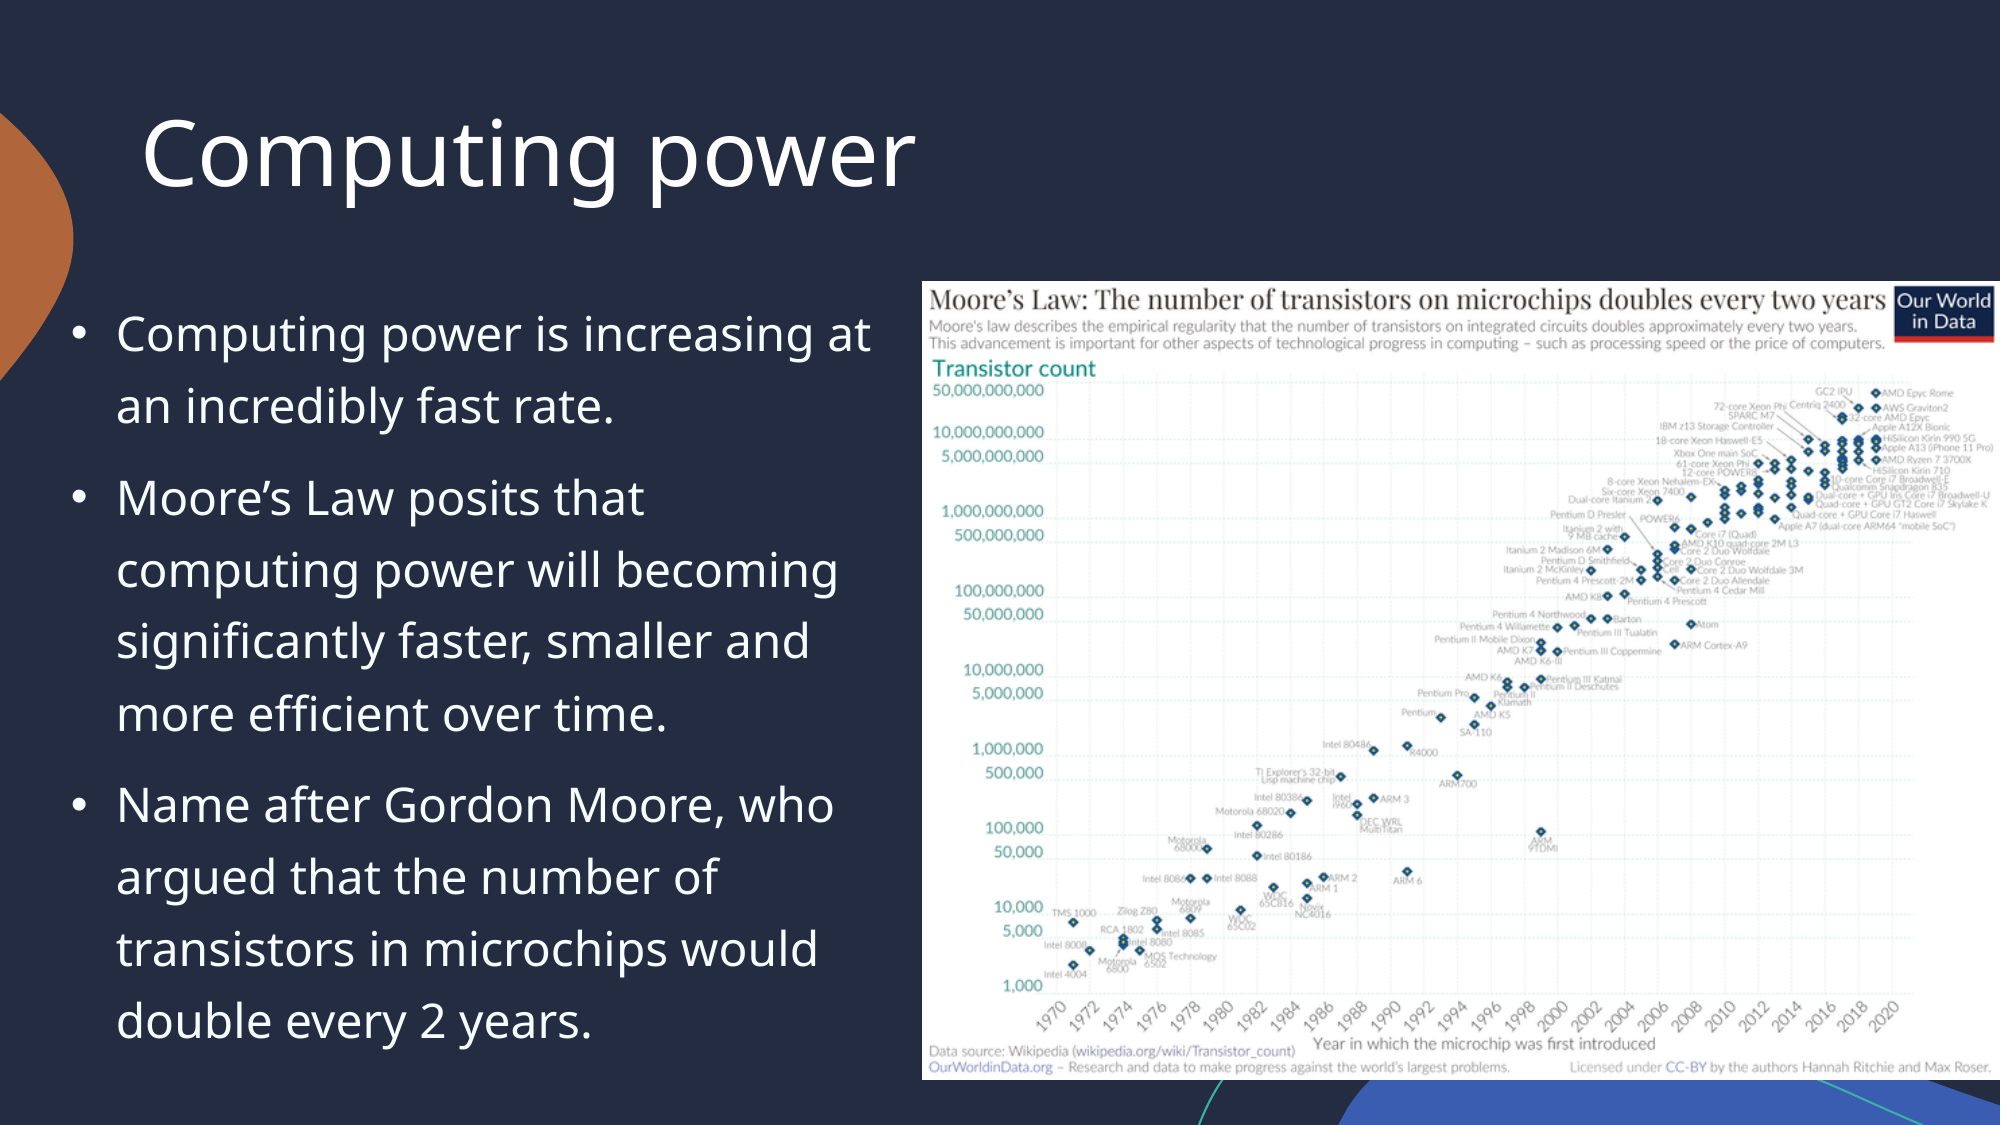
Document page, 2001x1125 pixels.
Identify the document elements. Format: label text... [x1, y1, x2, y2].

picture [921, 281, 2000, 1080]
list Computing power is increasing at an incredibly fast rate. Moore’s Law posits that computing power will becoming significantly faster, smaller and more efficient over time. Name after Gordon Moore, who argued that the number of transistors in microchips would double every 2 years. [55, 281, 892, 1057]
title Computing power [125, 31, 1875, 282]
